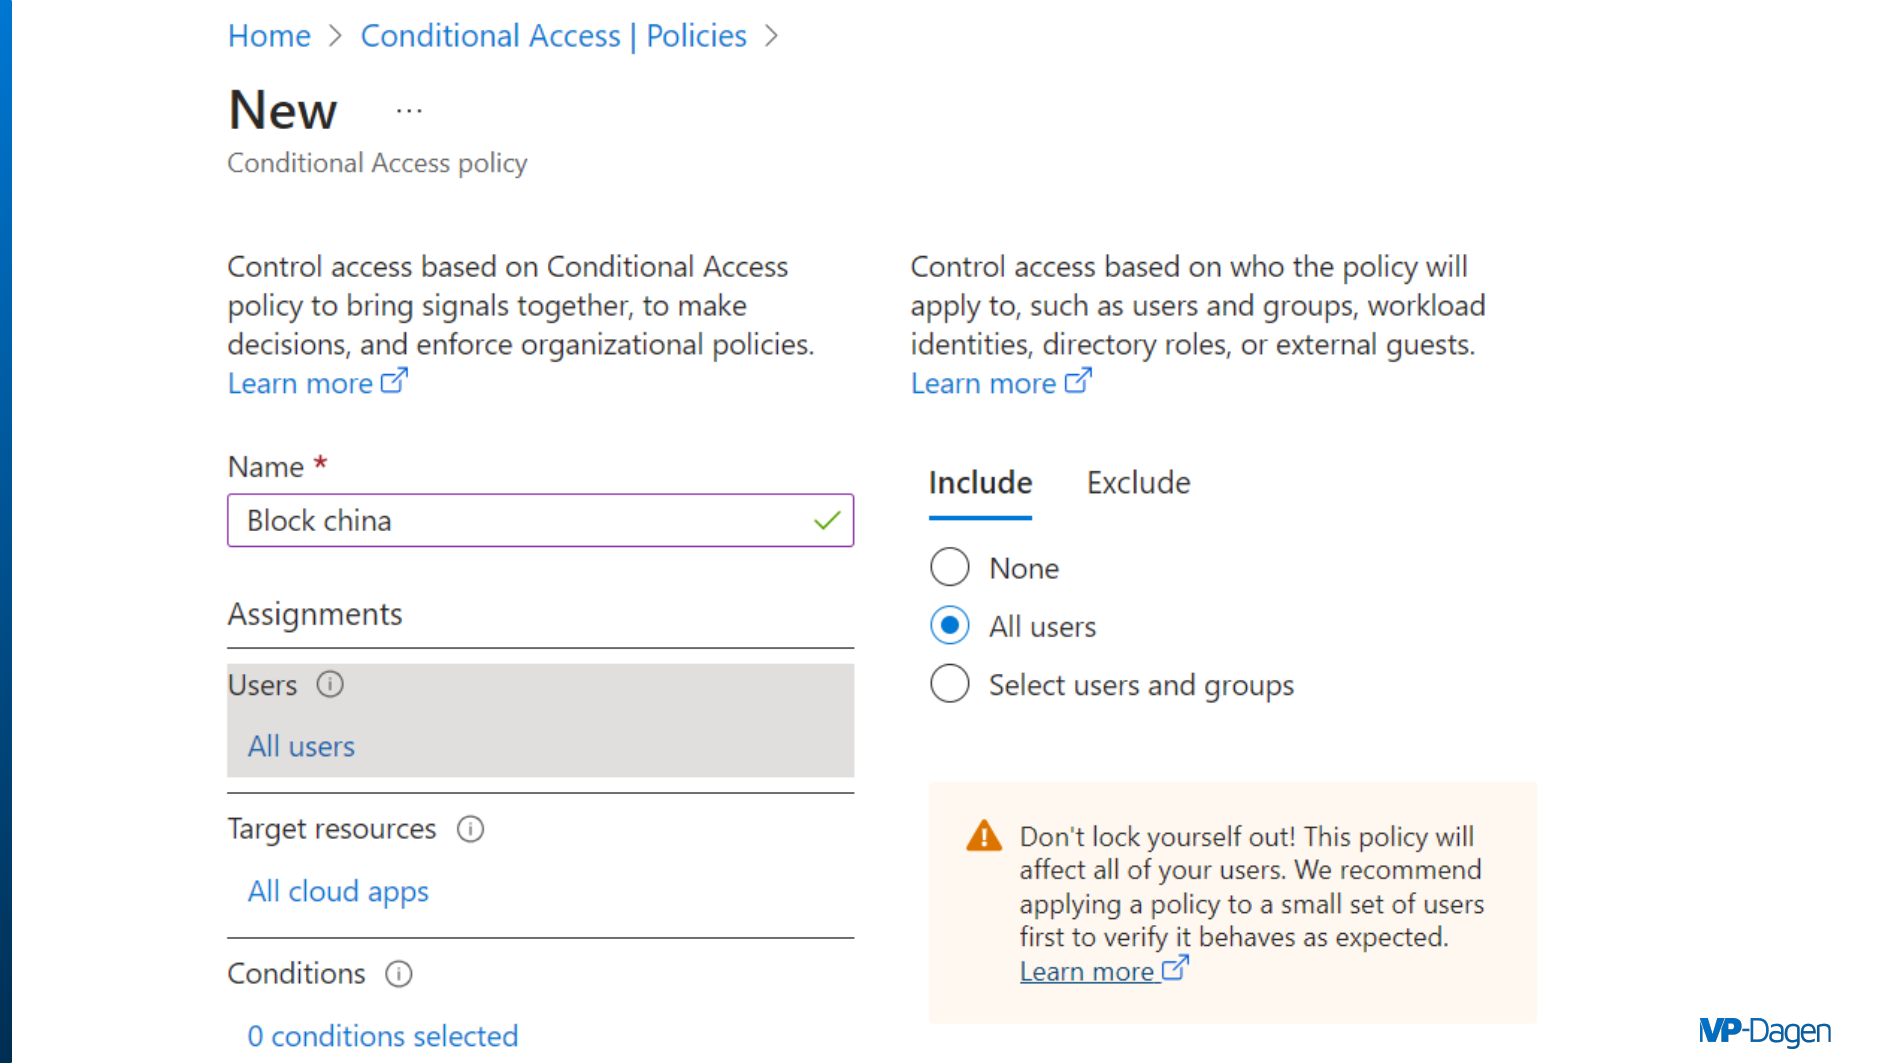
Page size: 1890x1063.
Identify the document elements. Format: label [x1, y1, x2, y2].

picture [189, 0, 1831, 1063]
